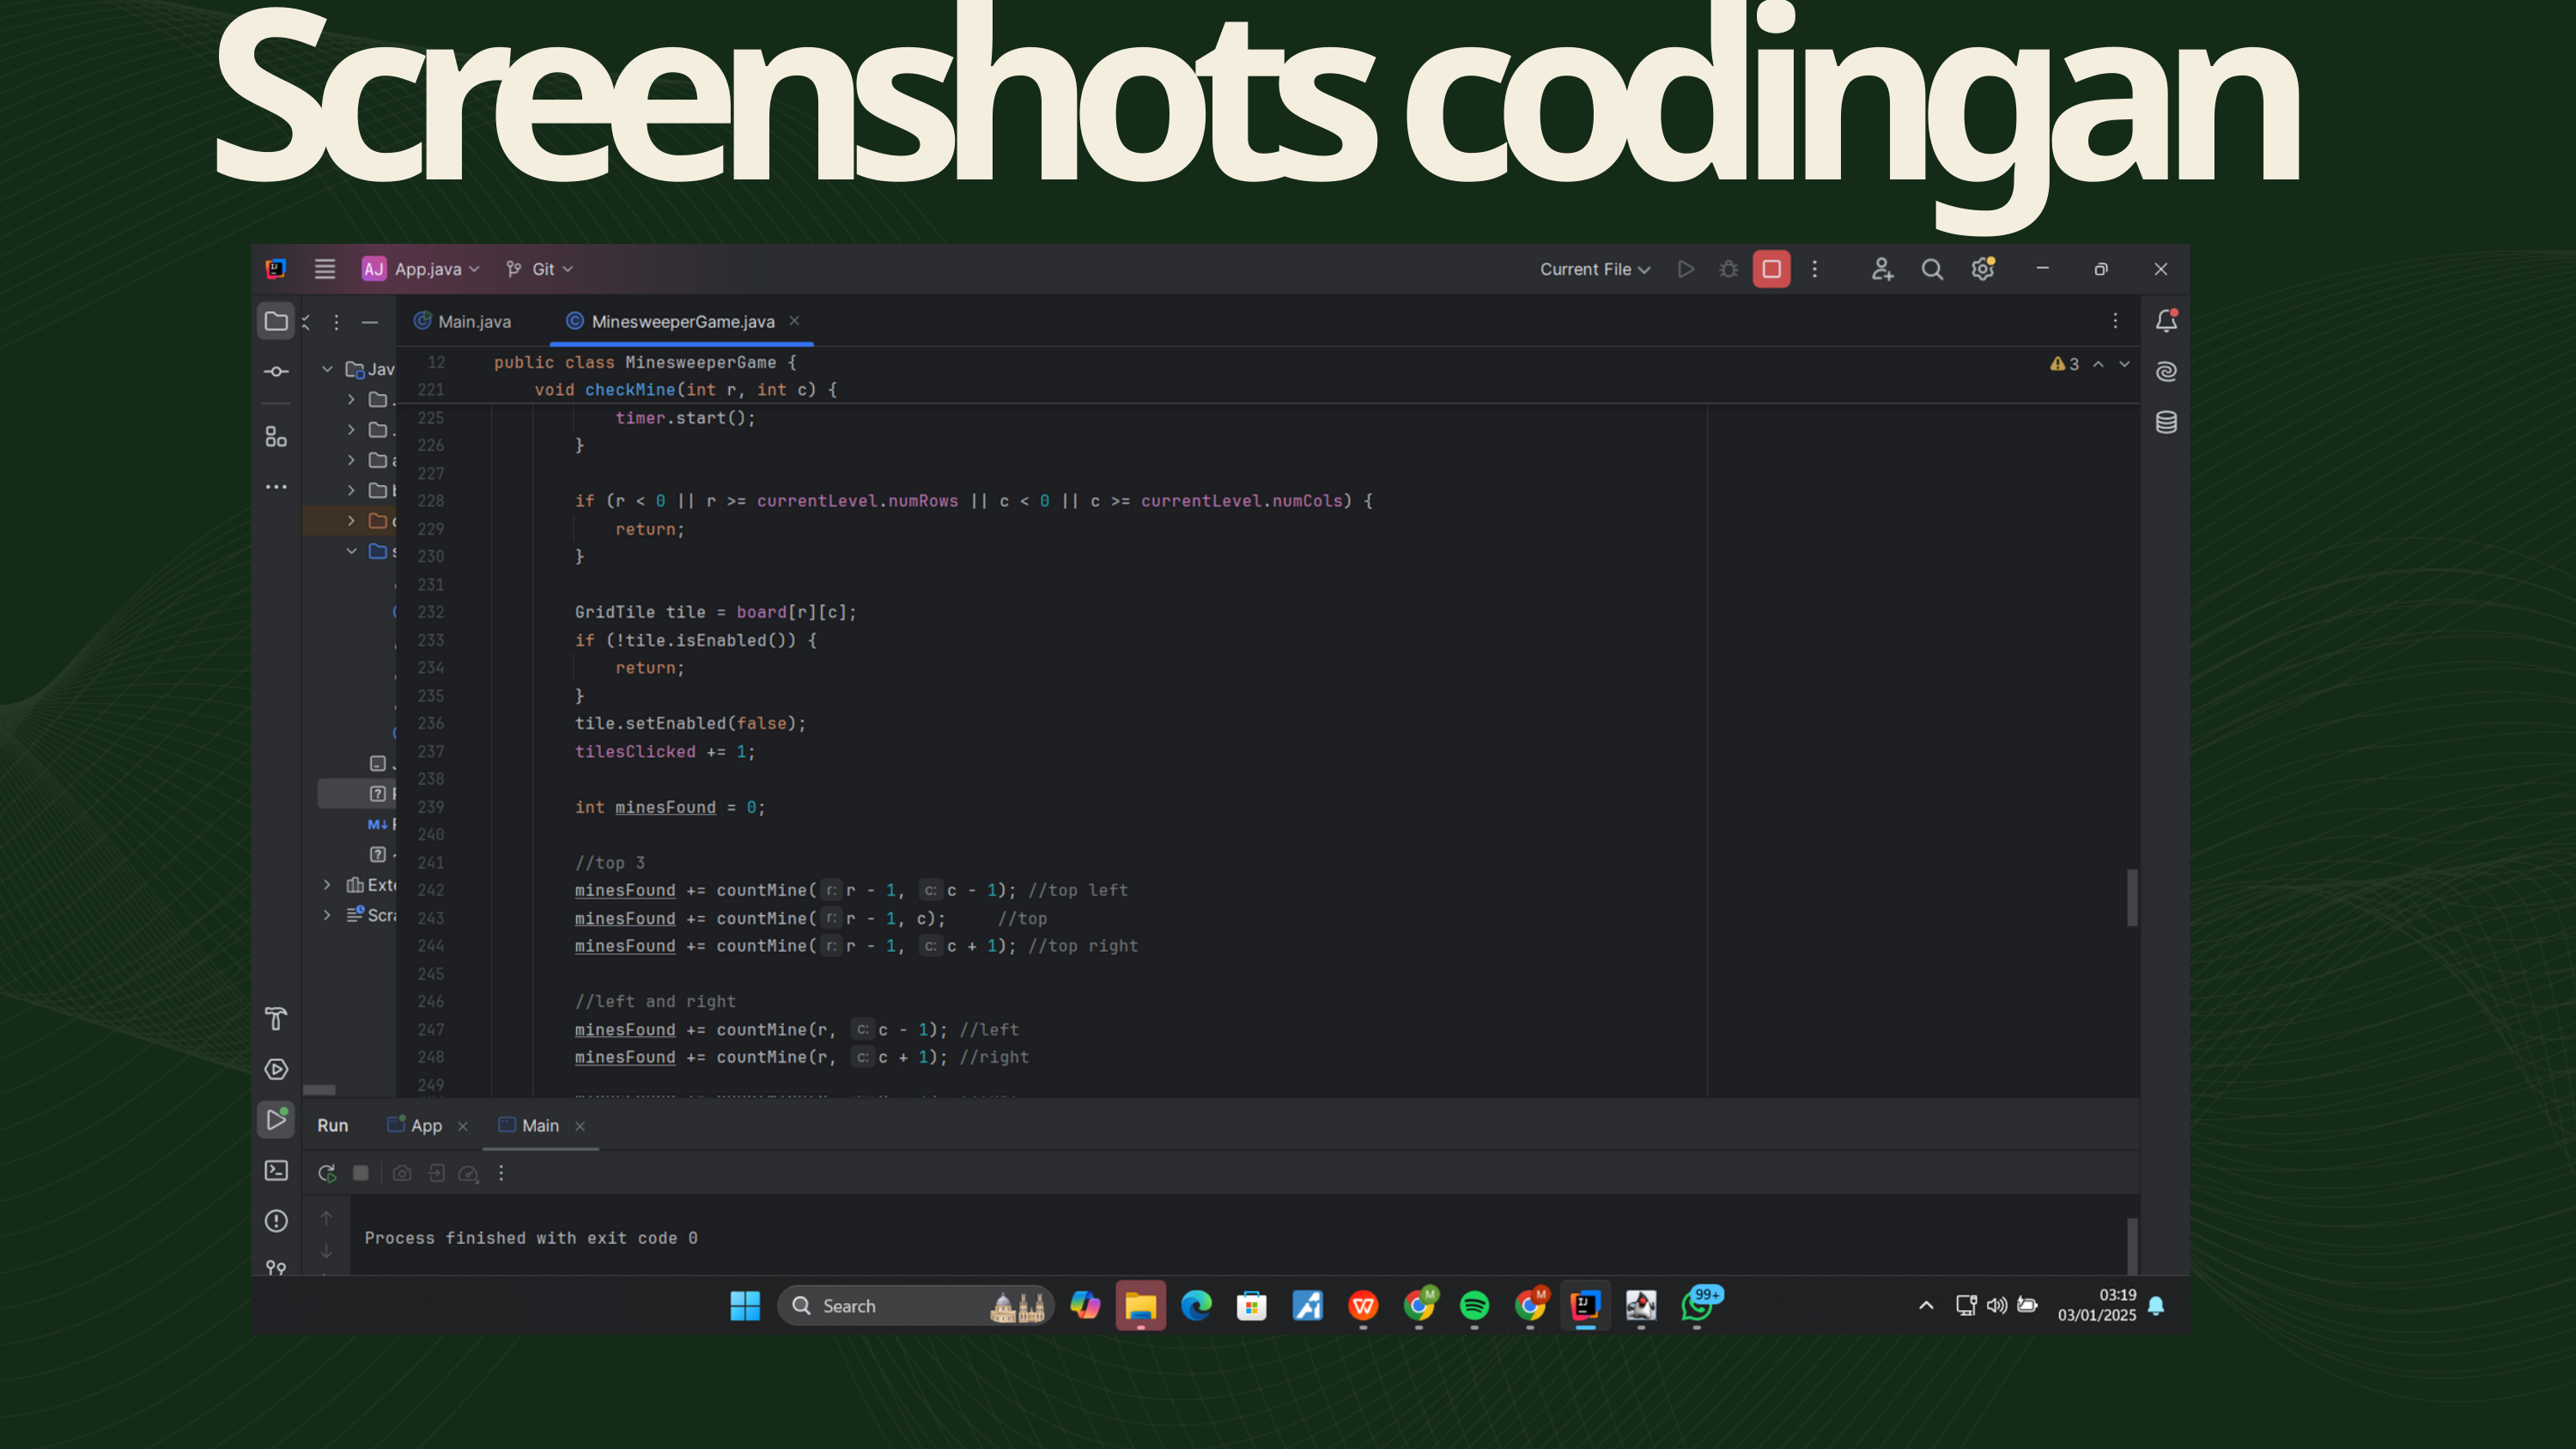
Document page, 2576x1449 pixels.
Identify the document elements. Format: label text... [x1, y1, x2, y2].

text_box [251, 244, 2190, 1335]
text_box [0, 0, 2576, 1449]
text_box Screenshots codingan [78, 8, 2318, 227]
